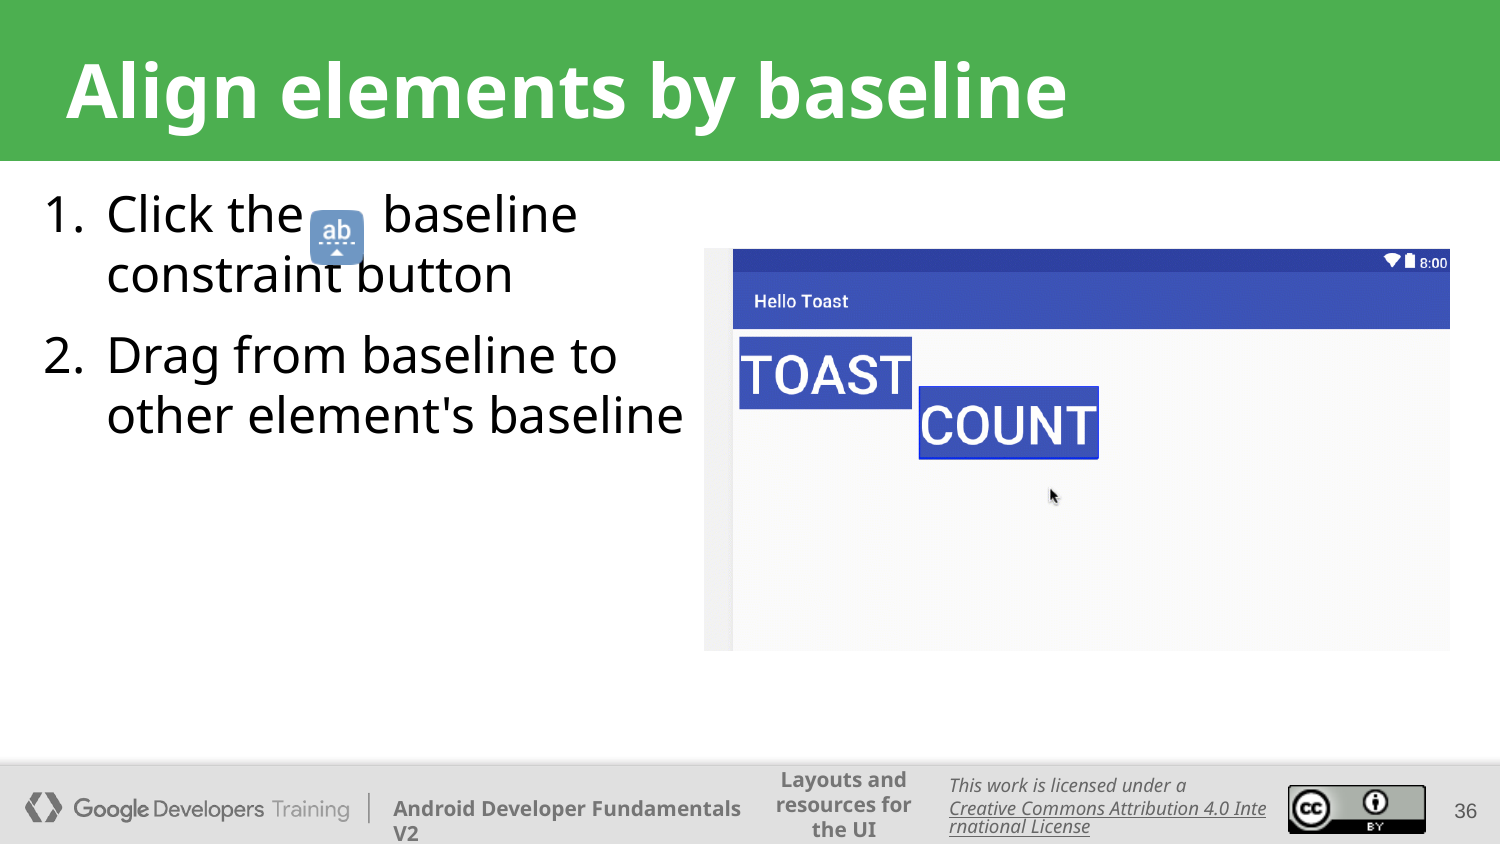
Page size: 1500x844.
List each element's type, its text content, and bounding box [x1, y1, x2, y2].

text_box Click the baseline constraint button Drag from baseline to other element's baseline [15, 167, 705, 732]
slide_number 36 [1402, 777, 1493, 842]
title Align elements by baseline [51, 28, 1472, 122]
picture [0, 161, 1500, 844]
